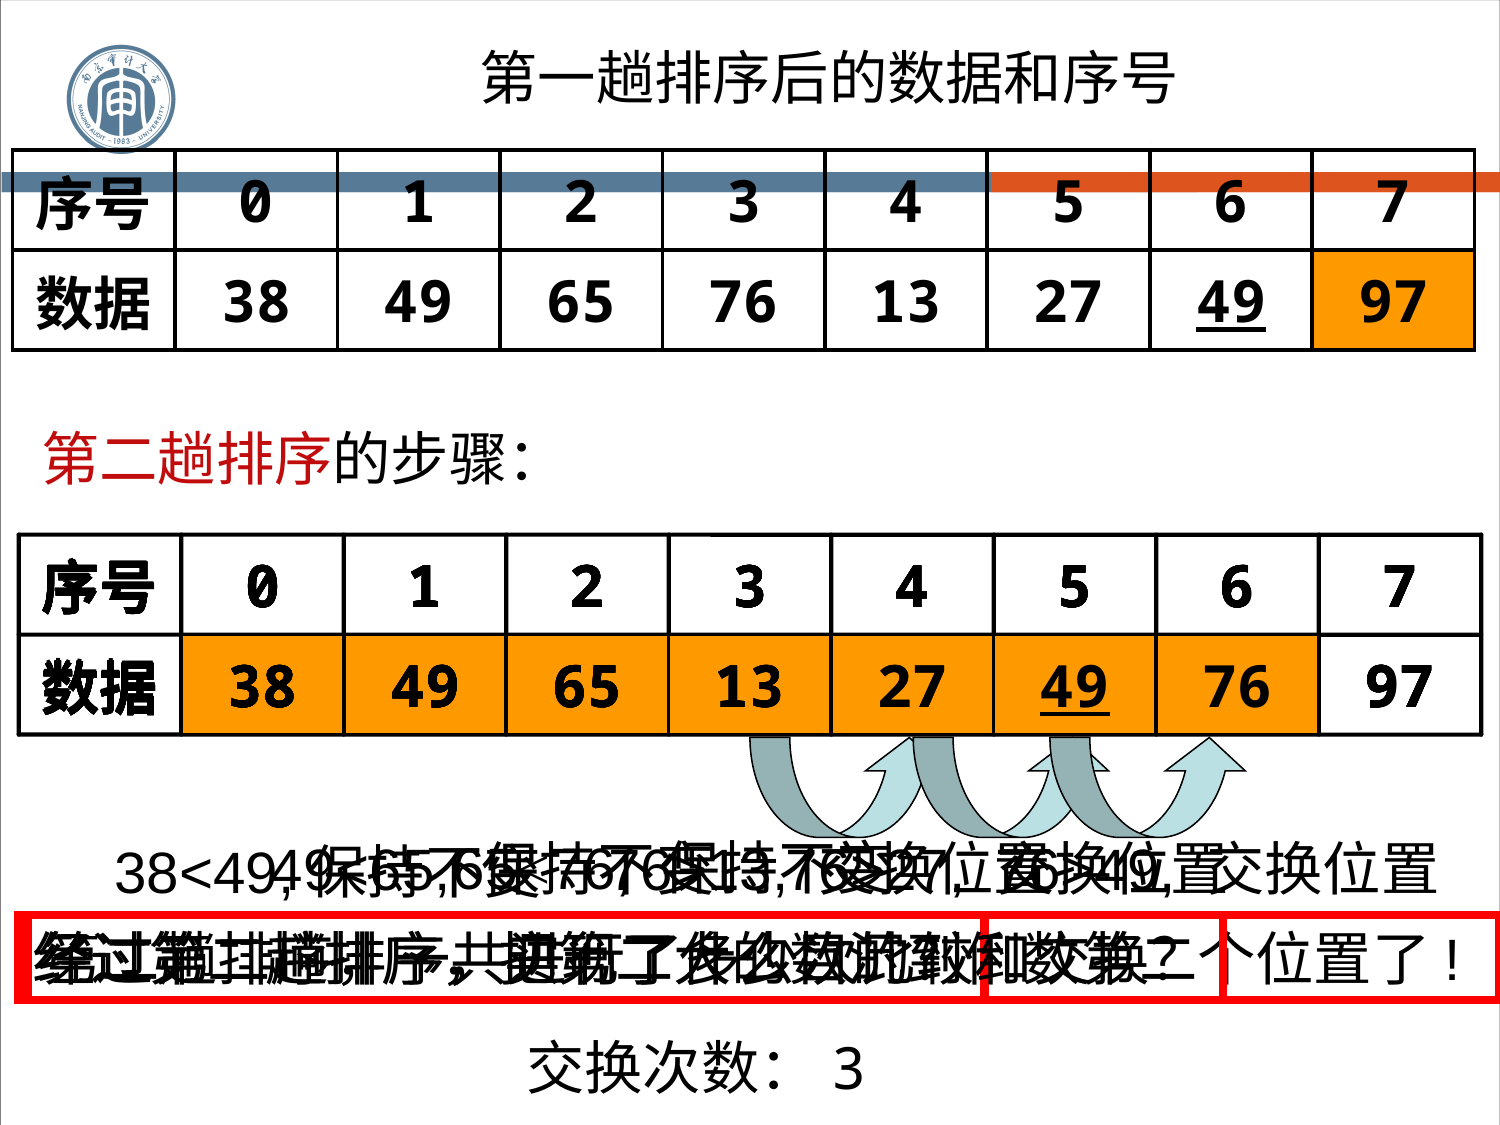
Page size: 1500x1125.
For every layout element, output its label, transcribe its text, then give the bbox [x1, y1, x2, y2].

text_box 65<76, 保持不变 [438, 823, 784, 909]
table_cell 49 [1152, 252, 1310, 348]
table_header 0 [177, 152, 336, 248]
table_cell 76 [664, 252, 823, 348]
table_header 4 [827, 152, 985, 248]
table_header 3 [664, 152, 823, 248]
table_cell 27 [989, 252, 1148, 348]
text_box 第二趟排序的步骤： [26, 414, 581, 500]
text_box 76>49, 交换位置 [981, 825, 1455, 910]
text_box 第二趟排序，一共进行了多少次比较和交换？ [28, 915, 1223, 1000]
text_box 交换次数：3 [511, 1023, 944, 1109]
text_box 76>27, 交换位置 [770, 825, 981, 910]
picture [0, 0, 1500, 1125]
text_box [18, 534, 1482, 735]
text_box [1016, 754, 1071, 825]
table_header 5 [989, 152, 1148, 248]
table_cell 49 [339, 252, 498, 348]
table_header 序号 [14, 152, 173, 248]
table_header 6 [1152, 152, 1310, 248]
text_box 经过第二趟排序，把第二大的数沉到倒数第二个位置了! [17, 915, 28, 1000]
table_header 7 [1314, 152, 1473, 248]
table_cell 13 [827, 252, 985, 348]
text_box [1050, 744, 1246, 838]
table_header 2 [502, 152, 661, 248]
text_box 第一趟排序后的数据和序号 [464, 33, 1194, 119]
text_box 经过第二趟排序，把第二大的数沉到倒数第二个位置了! [1223, 915, 1499, 1000]
text_box [1091, 754, 1109, 771]
text_box 38<49,保持不变 [99, 827, 557, 913]
table_cell 97 [1314, 252, 1473, 348]
table_cell 数据 [14, 252, 173, 348]
text_box 49<65, 保持不变 [256, 825, 593, 910]
table_cell 38 [177, 252, 336, 348]
table_header 1 [339, 152, 498, 248]
text_box [853, 744, 921, 825]
text_box 76>13, 交换位置 [593, 825, 770, 910]
table_cell 65 [502, 252, 661, 348]
